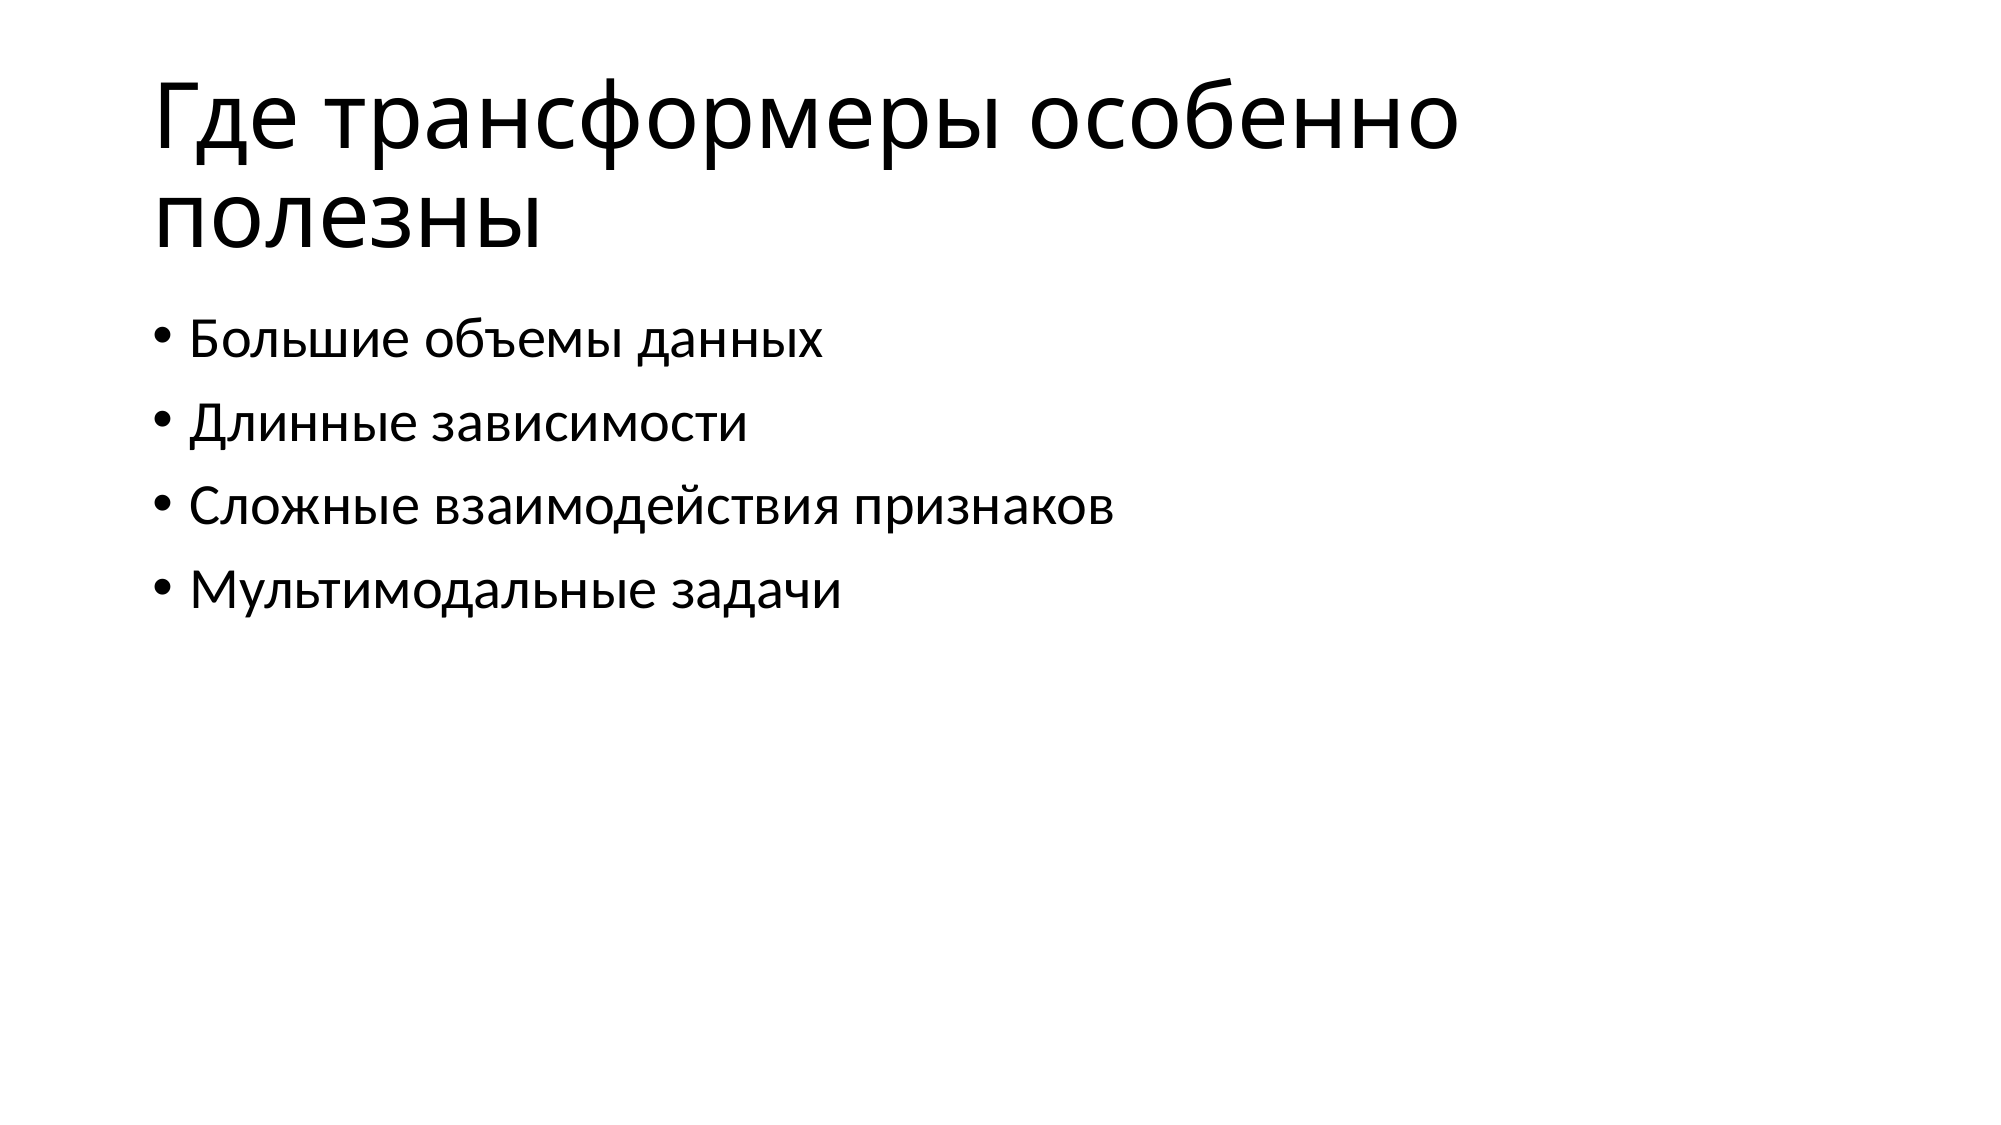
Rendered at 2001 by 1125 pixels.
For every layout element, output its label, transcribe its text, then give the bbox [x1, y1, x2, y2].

title Где трансформеры особенно полезны [137, 59, 1863, 278]
list Большие объемы данных Длинные зависимости Сложные взаимодействия признаков Мультимодальные задачи [137, 299, 1863, 1014]
